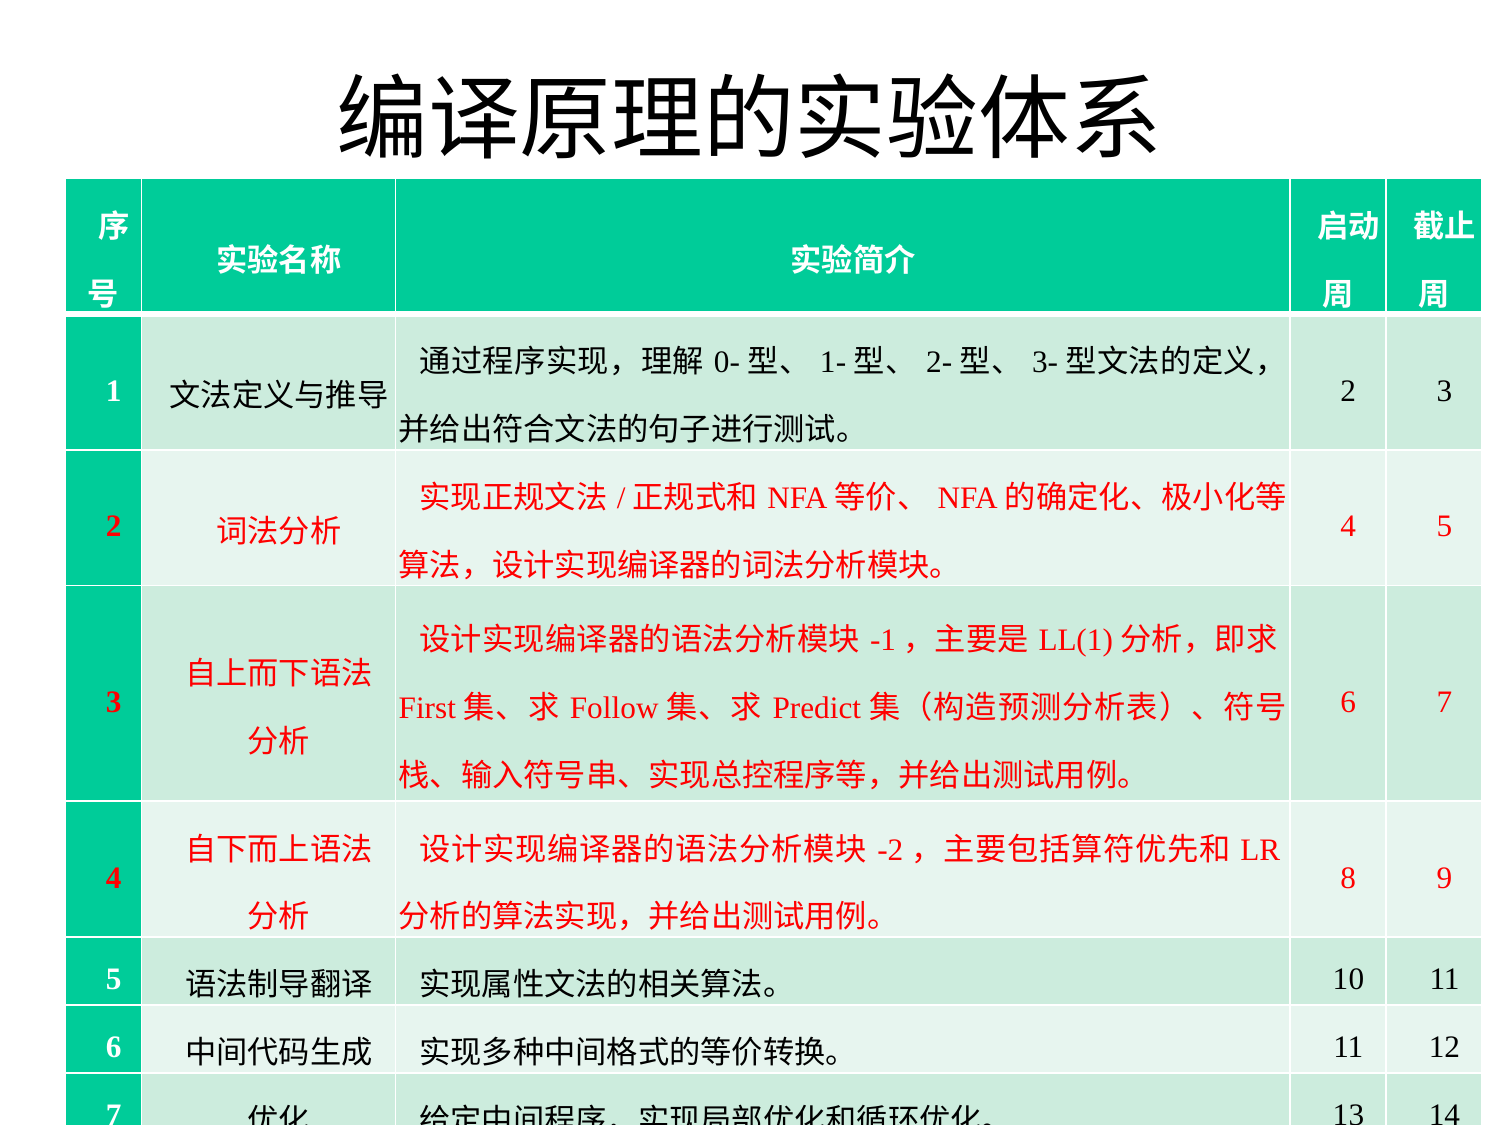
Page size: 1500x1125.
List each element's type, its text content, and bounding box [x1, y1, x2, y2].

table_cell 词法分析 [142, 451, 395, 585]
table_cell 3 [66, 586, 141, 800]
table_cell 13 [1291, 1074, 1385, 1125]
table_cell 9 [1387, 802, 1481, 936]
table_cell 4 [66, 802, 141, 936]
table_cell 实现多种中间格式的等价转换。 [396, 1006, 1289, 1072]
table_cell 12 [1387, 1006, 1481, 1072]
table_cell 实现正规文法/正规式和NFA等价、NFA的确定化、极小化等算法，设计实现编译器的词法分析模块。 [396, 451, 1289, 585]
table_cell 通过程序实现，理解0-型、1-型、2-型、3-型文法的定义，并给出符合文法的句子进行测试。 [396, 317, 1289, 449]
table_cell 14 [1387, 1074, 1481, 1125]
table_header 实验名称 [142, 179, 395, 311]
table_cell 7 [66, 1074, 141, 1125]
table_cell 设计实现编译器的语法分析模块-2，主要包括算符优先和LR分析的算法实现，并给出测试用例。 [396, 802, 1289, 936]
title 编译原理的实验体系 [111, 20, 1388, 177]
table_cell 2 [66, 451, 141, 585]
table_cell 给定中间程序，实现局部优化和循环优化。 [396, 1074, 1289, 1125]
table_cell 6 [1291, 586, 1385, 800]
table_cell 1 [66, 317, 141, 449]
table_cell 11 [1291, 1006, 1385, 1072]
table_cell 中间代码生成 [142, 1006, 395, 1072]
table_cell 4 [1291, 451, 1385, 585]
table_header 实验简介 [396, 179, 1289, 311]
table_cell 11 [1387, 938, 1481, 1004]
table_cell 6 [66, 1006, 141, 1072]
table_cell 8 [1291, 802, 1385, 936]
table_header 序号 [66, 179, 141, 311]
table_cell 语法制导翻译 [142, 938, 395, 1004]
table_cell 优化 [142, 1074, 395, 1125]
table_cell 文法定义与推导 [142, 317, 395, 449]
table_cell 设计实现编译器的语法分析模块-1，主要是LL(1)分析，即求First集、求Follow集、求Predict集（构造预测分析表）、符号栈、输入符号串、实现总控程序等，并给出测试用例。 [396, 586, 1289, 800]
table_cell 2 [1291, 317, 1385, 449]
table_header 启动周 [1291, 179, 1385, 311]
table_cell 自上而下语法 分析 [142, 586, 395, 800]
table_cell 5 [1387, 451, 1481, 585]
table_cell 自下而上语法 分析 [142, 802, 395, 936]
table_cell 3 [1387, 317, 1481, 449]
table_cell 10 [1291, 938, 1385, 1004]
table_cell 5 [66, 938, 141, 1004]
table_cell 7 [1387, 586, 1481, 800]
table_header 截止周 [1387, 179, 1481, 311]
table_cell 实现属性文法的相关算法。 [396, 938, 1289, 1004]
